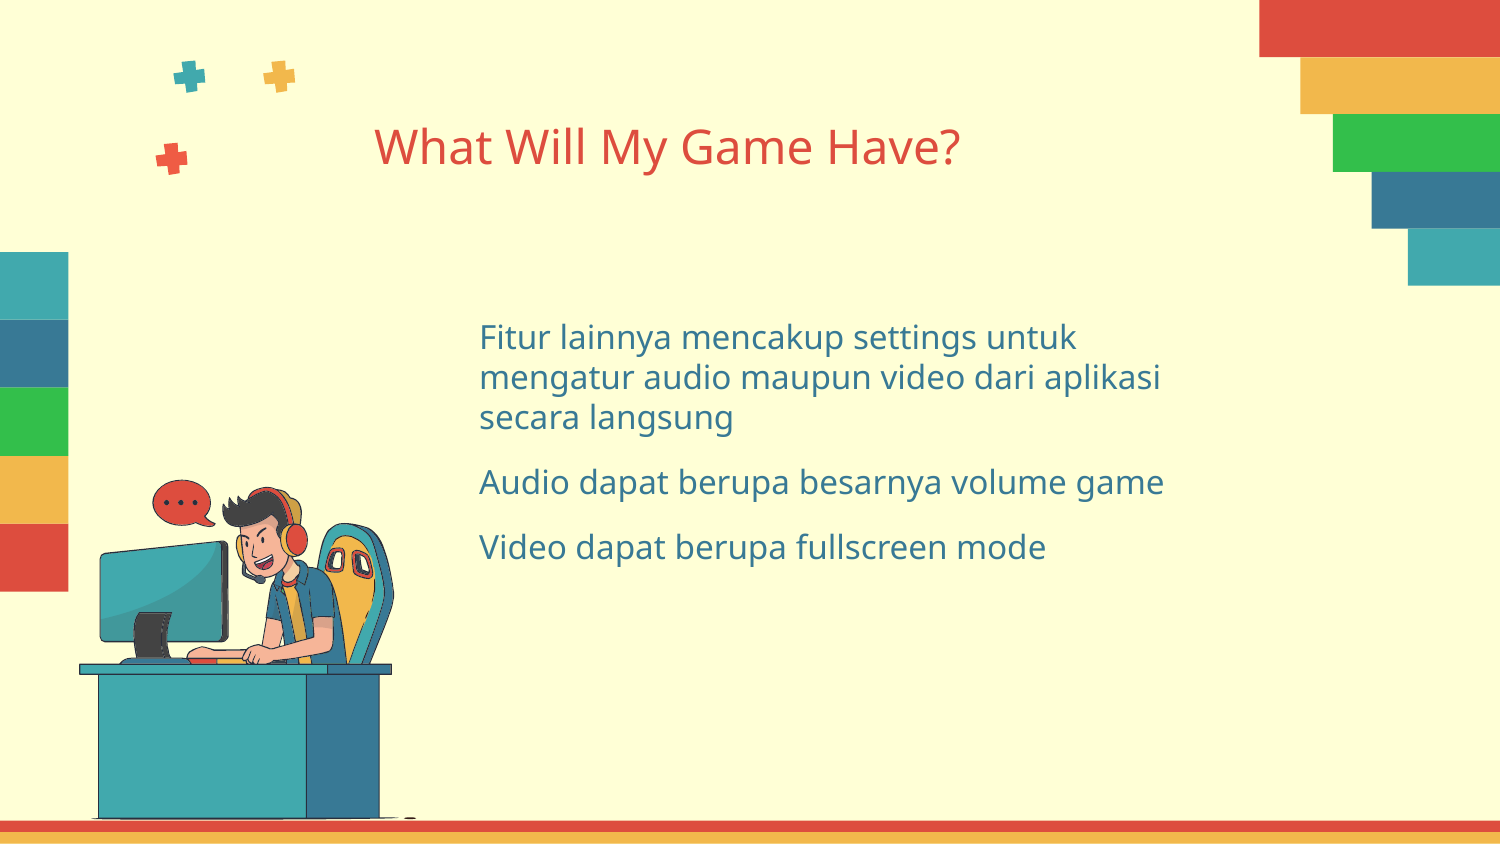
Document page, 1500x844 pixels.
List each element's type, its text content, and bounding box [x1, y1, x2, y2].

title What Will My Game Have? [359, 101, 1148, 249]
subtitle Fitur lainnya mencakup settings untuk mengatur audio maupun video dari aplikasi secara langsung Audio dapat berupa besarnya volume game Video dapat berupa fullscreen mode [464, 301, 1246, 675]
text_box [78, 479, 417, 821]
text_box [155, 60, 296, 176]
